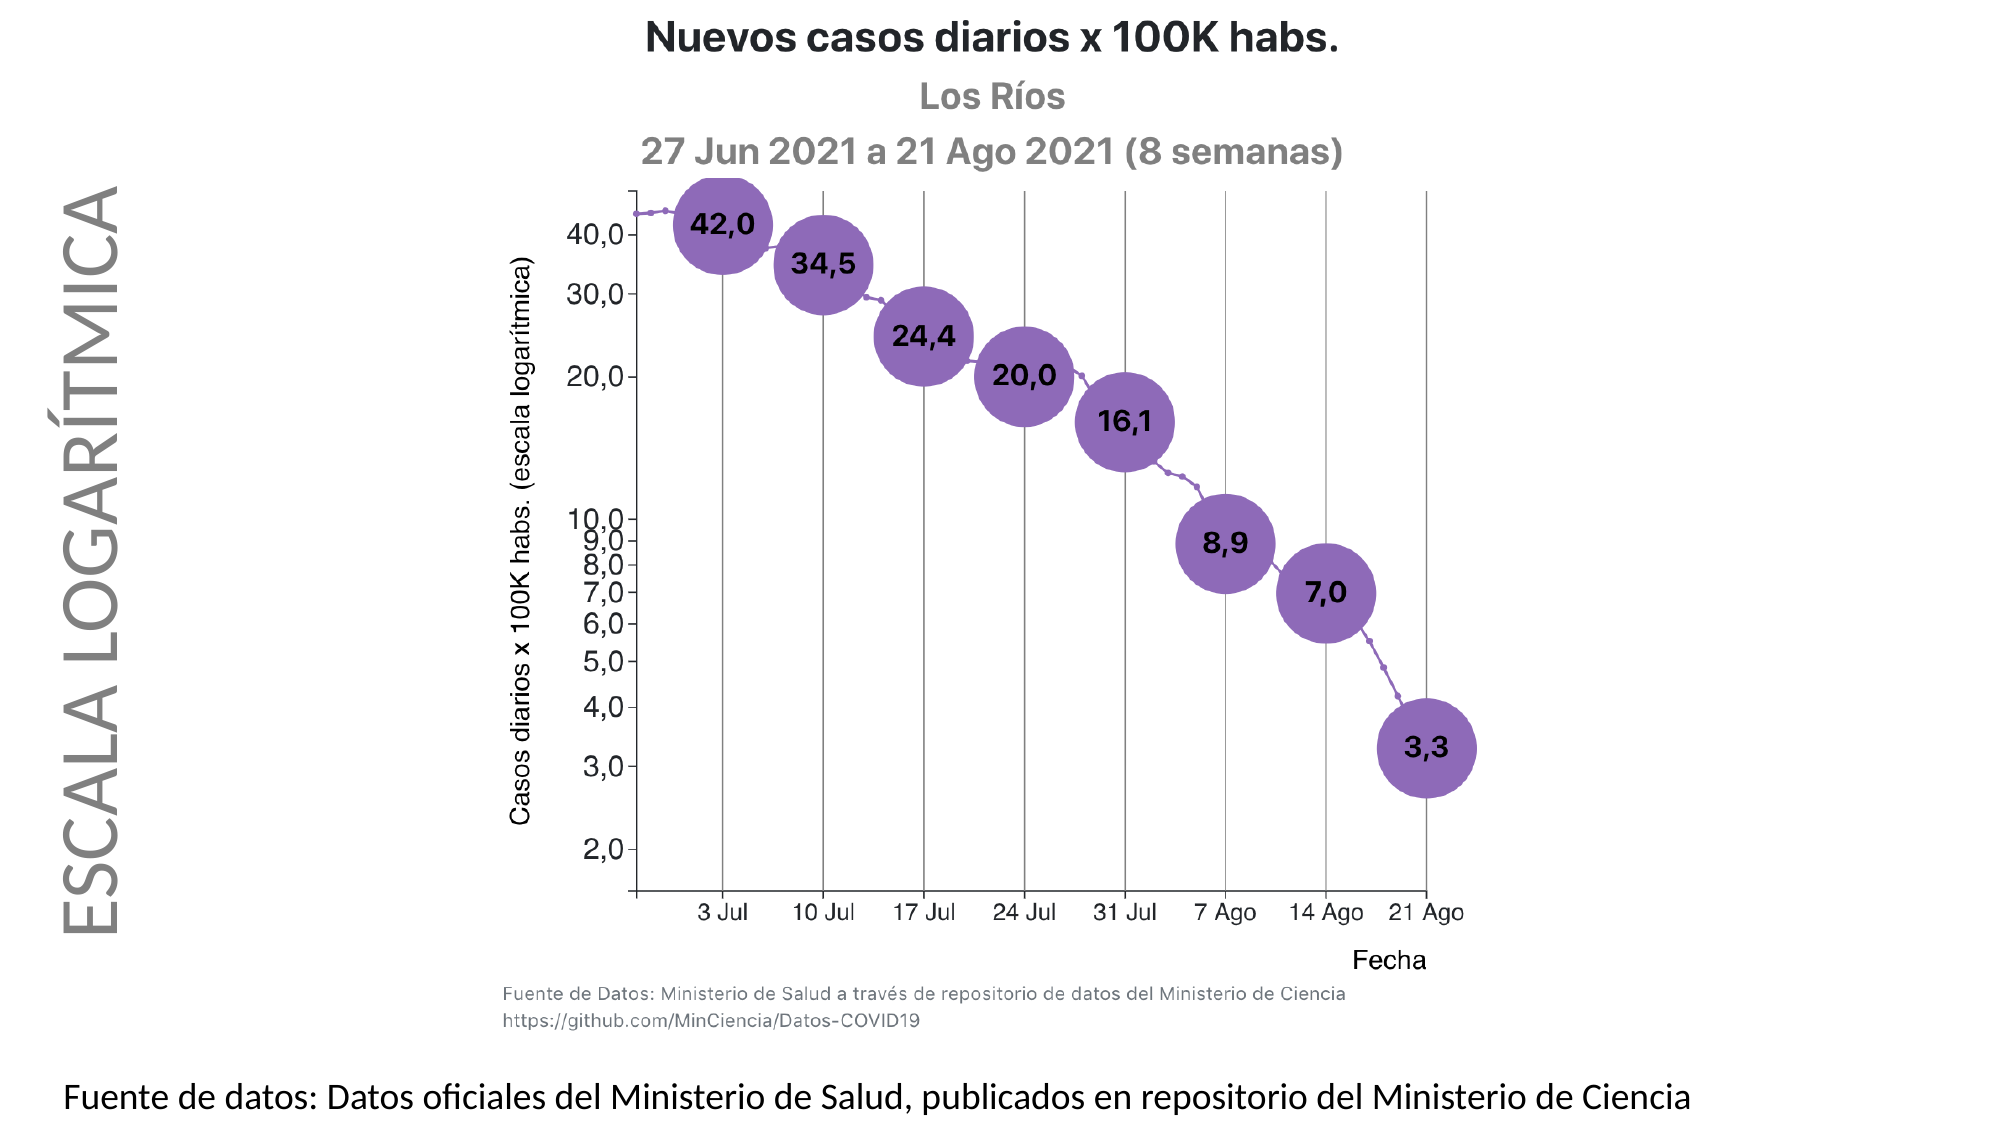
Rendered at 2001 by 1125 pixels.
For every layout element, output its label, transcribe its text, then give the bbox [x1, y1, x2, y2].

picture [485, 0, 1515, 1040]
text_box ESCALA LOGARÍTMICA [27, 171, 142, 955]
